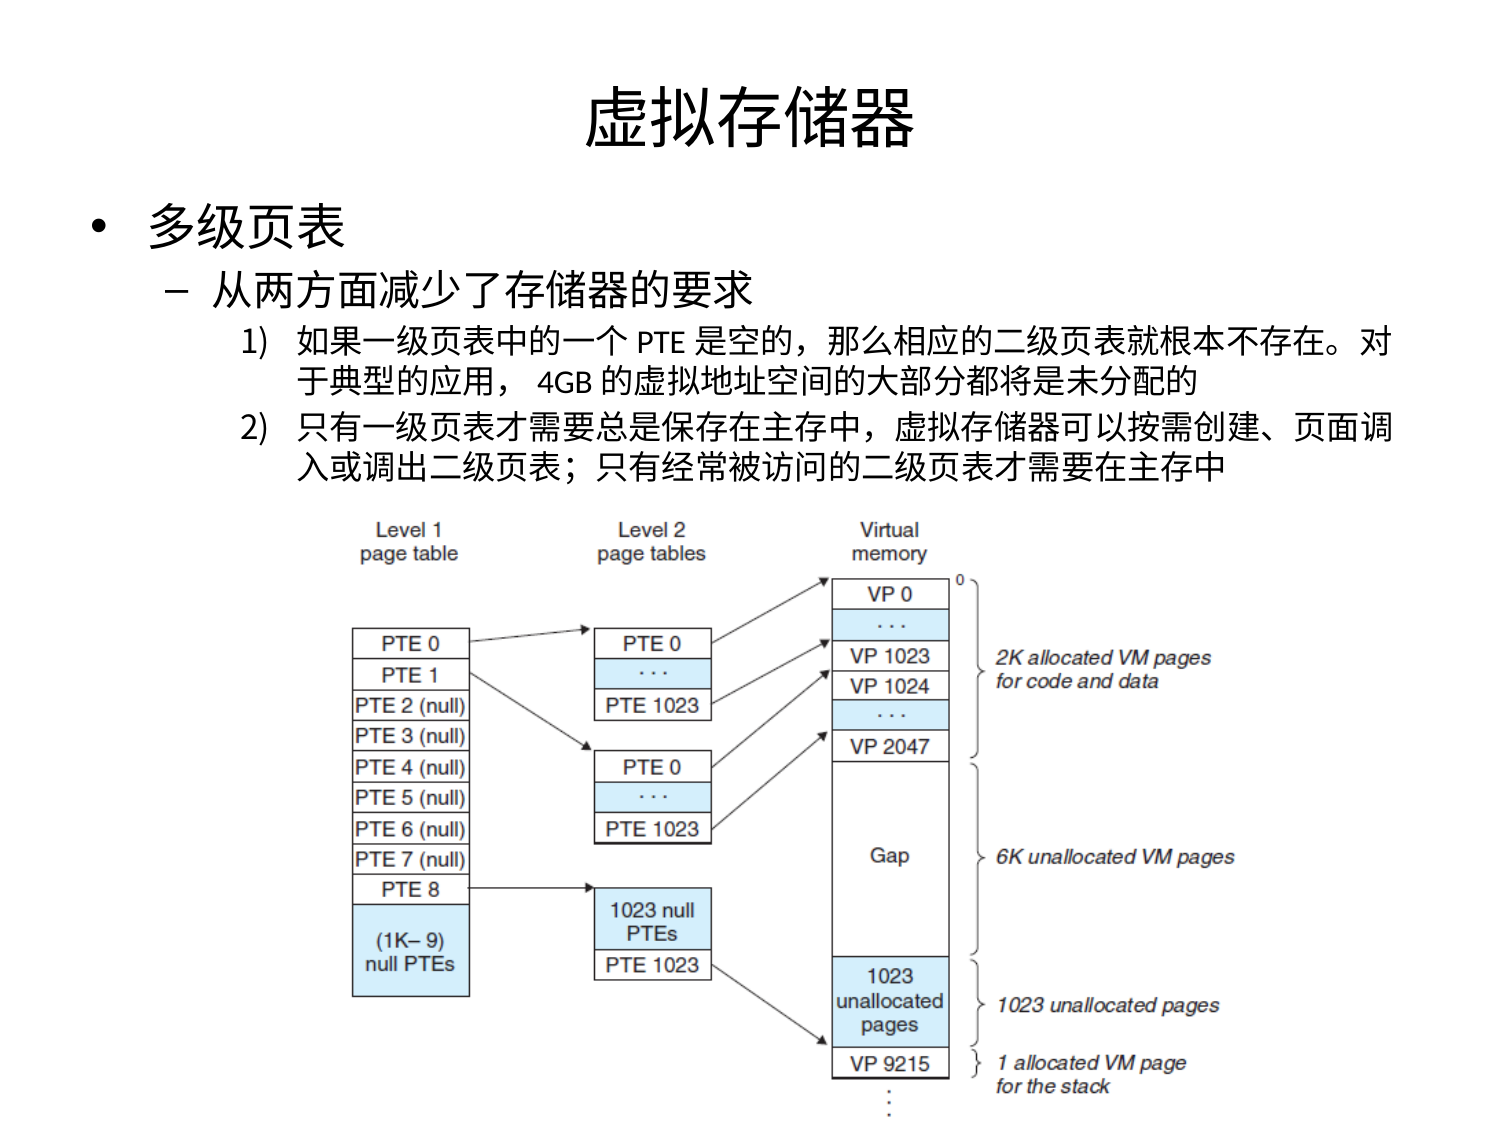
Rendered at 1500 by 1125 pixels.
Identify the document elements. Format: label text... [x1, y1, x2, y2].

list 多级页表 从两方面减少了存储器的要求 如果一级页表中的一个PTE是空的，那么相应的二级页表就根本不存在。对于典型的应用，4GB的虚拟地址空间的大部分都将是未分配的 只有一级页表才需要总是保存在主存中，虚拟存储器可以按需创建、页面调入或调出二级页表；只有经常被访问的二级页表才需要在主存中 [75, 187, 1425, 1100]
picture [337, 506, 1244, 1125]
title 虚拟存储器 [75, 45, 1425, 187]
